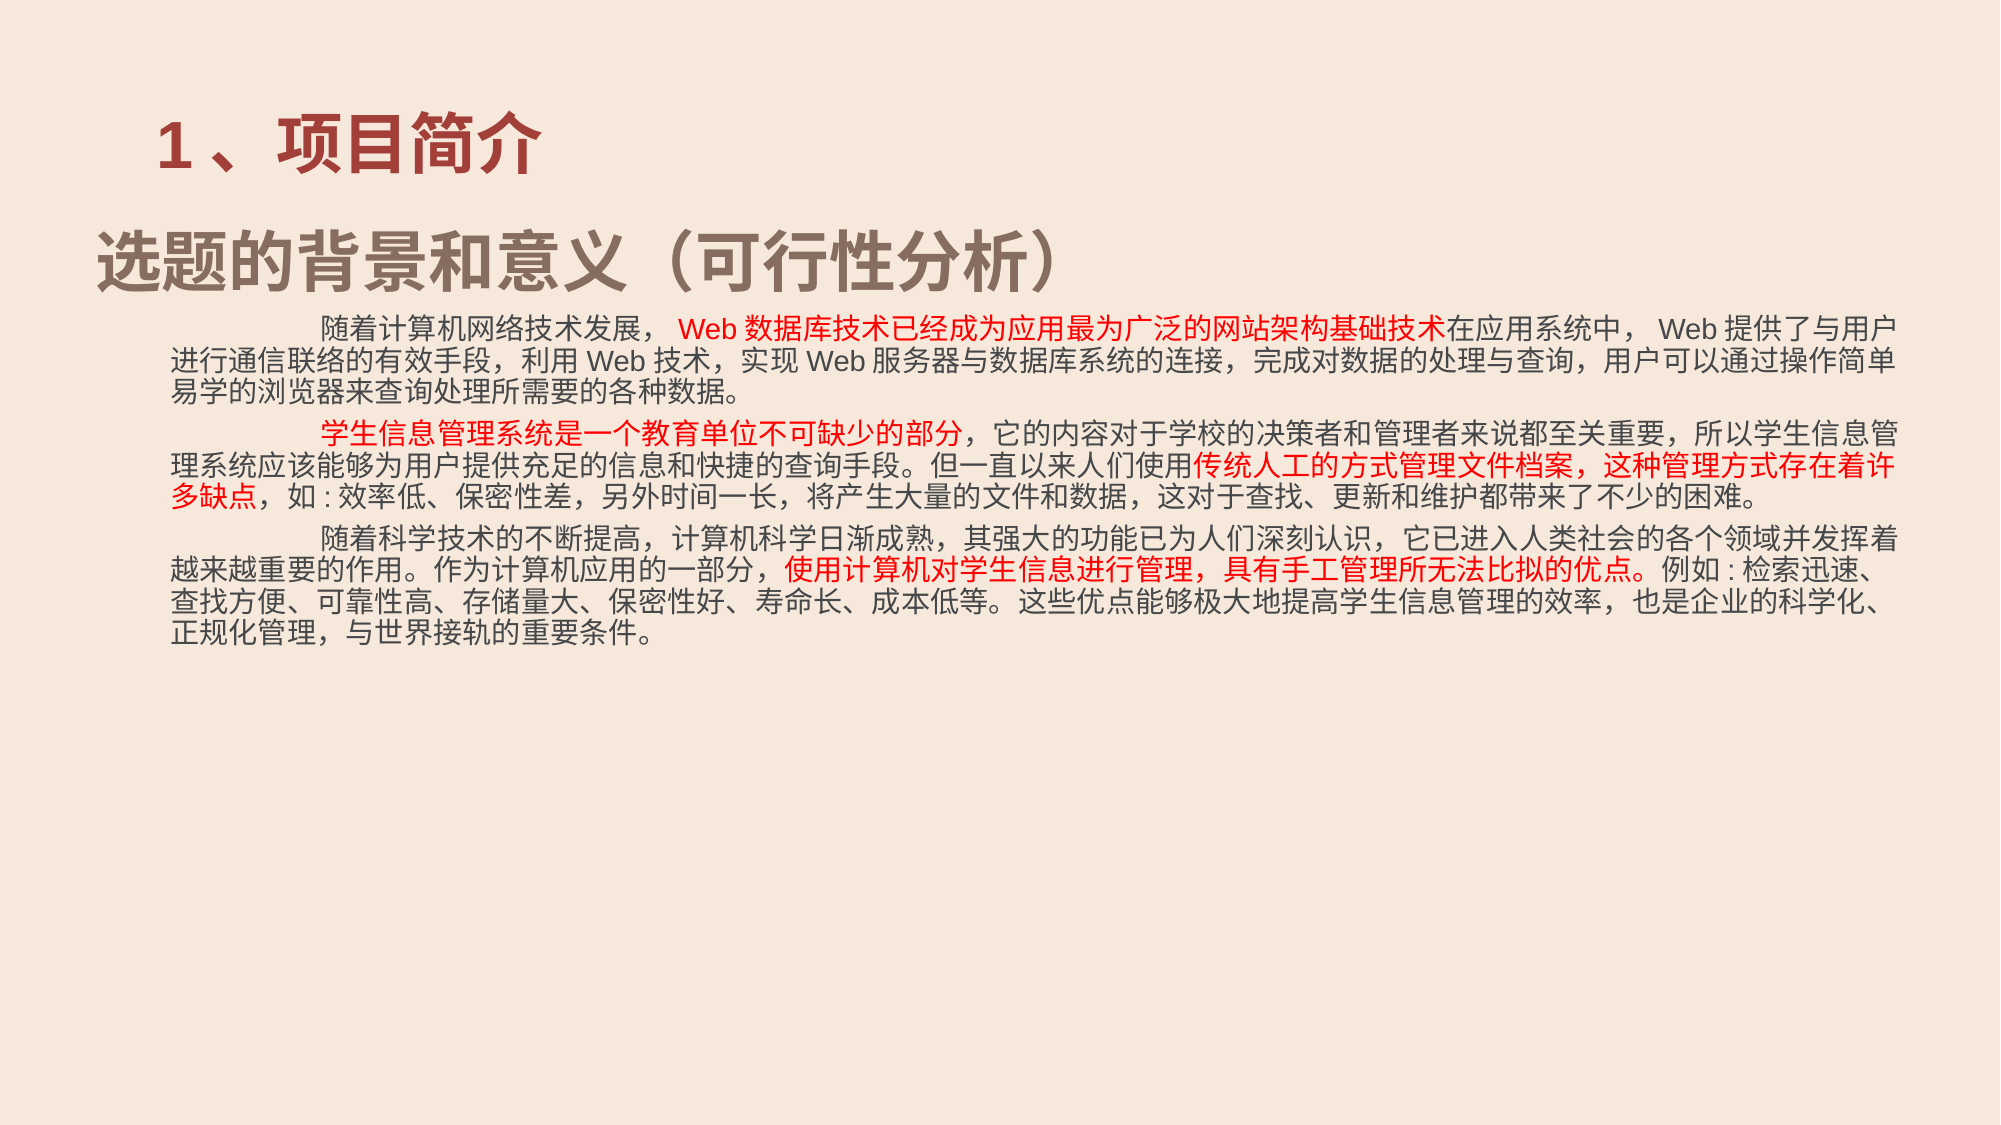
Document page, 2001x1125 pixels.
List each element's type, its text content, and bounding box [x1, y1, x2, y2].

list 选题的背景和意义（可行性分析） 随着计算机网络技术发展，Web数据库技术已经成为应用最为广泛的网站架构基础技术在应用系统中，Web提供了与用户进行通信联络的有效手段，利用Web技术，实现Web服务器与数据库系统的连接，完成对数据的处理与查询，用户可以通过操作简单易学的浏览器来查询处理所需要的各种数据。 学生信息管理系统是一个教育单位不可缺少的部分，它的内容对于学校的决策者和管理者来说都至关重要，所以学生信息管理系统应该能够为用户提供充足的信息和快捷的查询手段。但一直以来人们使用传统人工的方式管理文件档案，这种管理方式存在着许多缺点，如:效率低、保密性差，另外时间一长，将产生大量的文件和数据，这对于查找、更新和维护都带来了不少的困难。 随着科学技术的不断提高，计算机科学日渐成熟，其强大的功能已为人们深刻认识，它已进入人类社会的各个领域并发挥着越来越重要的作用。作为计算机应用的一部分，使用计算机对学生信息进行管理，具有手工管理所无法比拟的优点。例如:检索迅速、查找方便、可靠性高、存储量大、保密性好、寿命长、成本低等。这些优点能够极大地提高学生信息管理的效率，也是企业的科学化、正规化管理，与世界接轨的重要条件。 [79, 206, 1920, 971]
title 1、项目简介 [141, 87, 787, 206]
